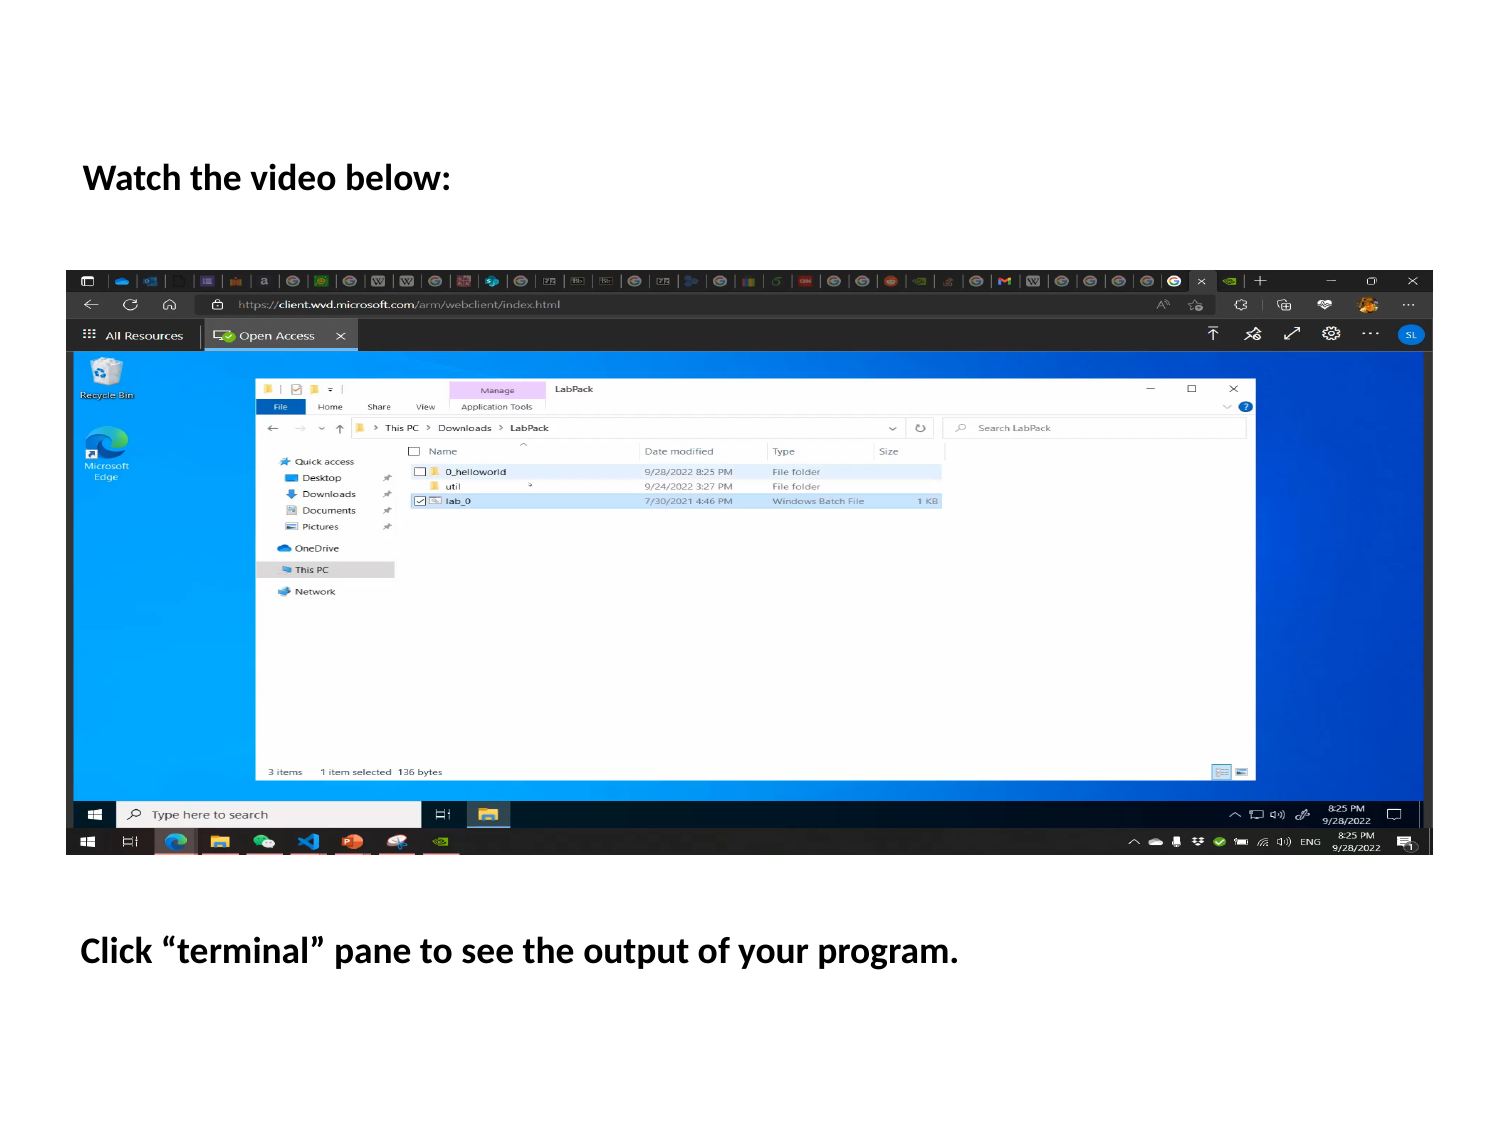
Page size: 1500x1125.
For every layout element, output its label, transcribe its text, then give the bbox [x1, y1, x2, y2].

text_box Click “terminal” pane to see the output of your program. [65, 918, 984, 979]
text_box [65, 269, 1434, 856]
text_box Watch the video below: [67, 145, 476, 206]
